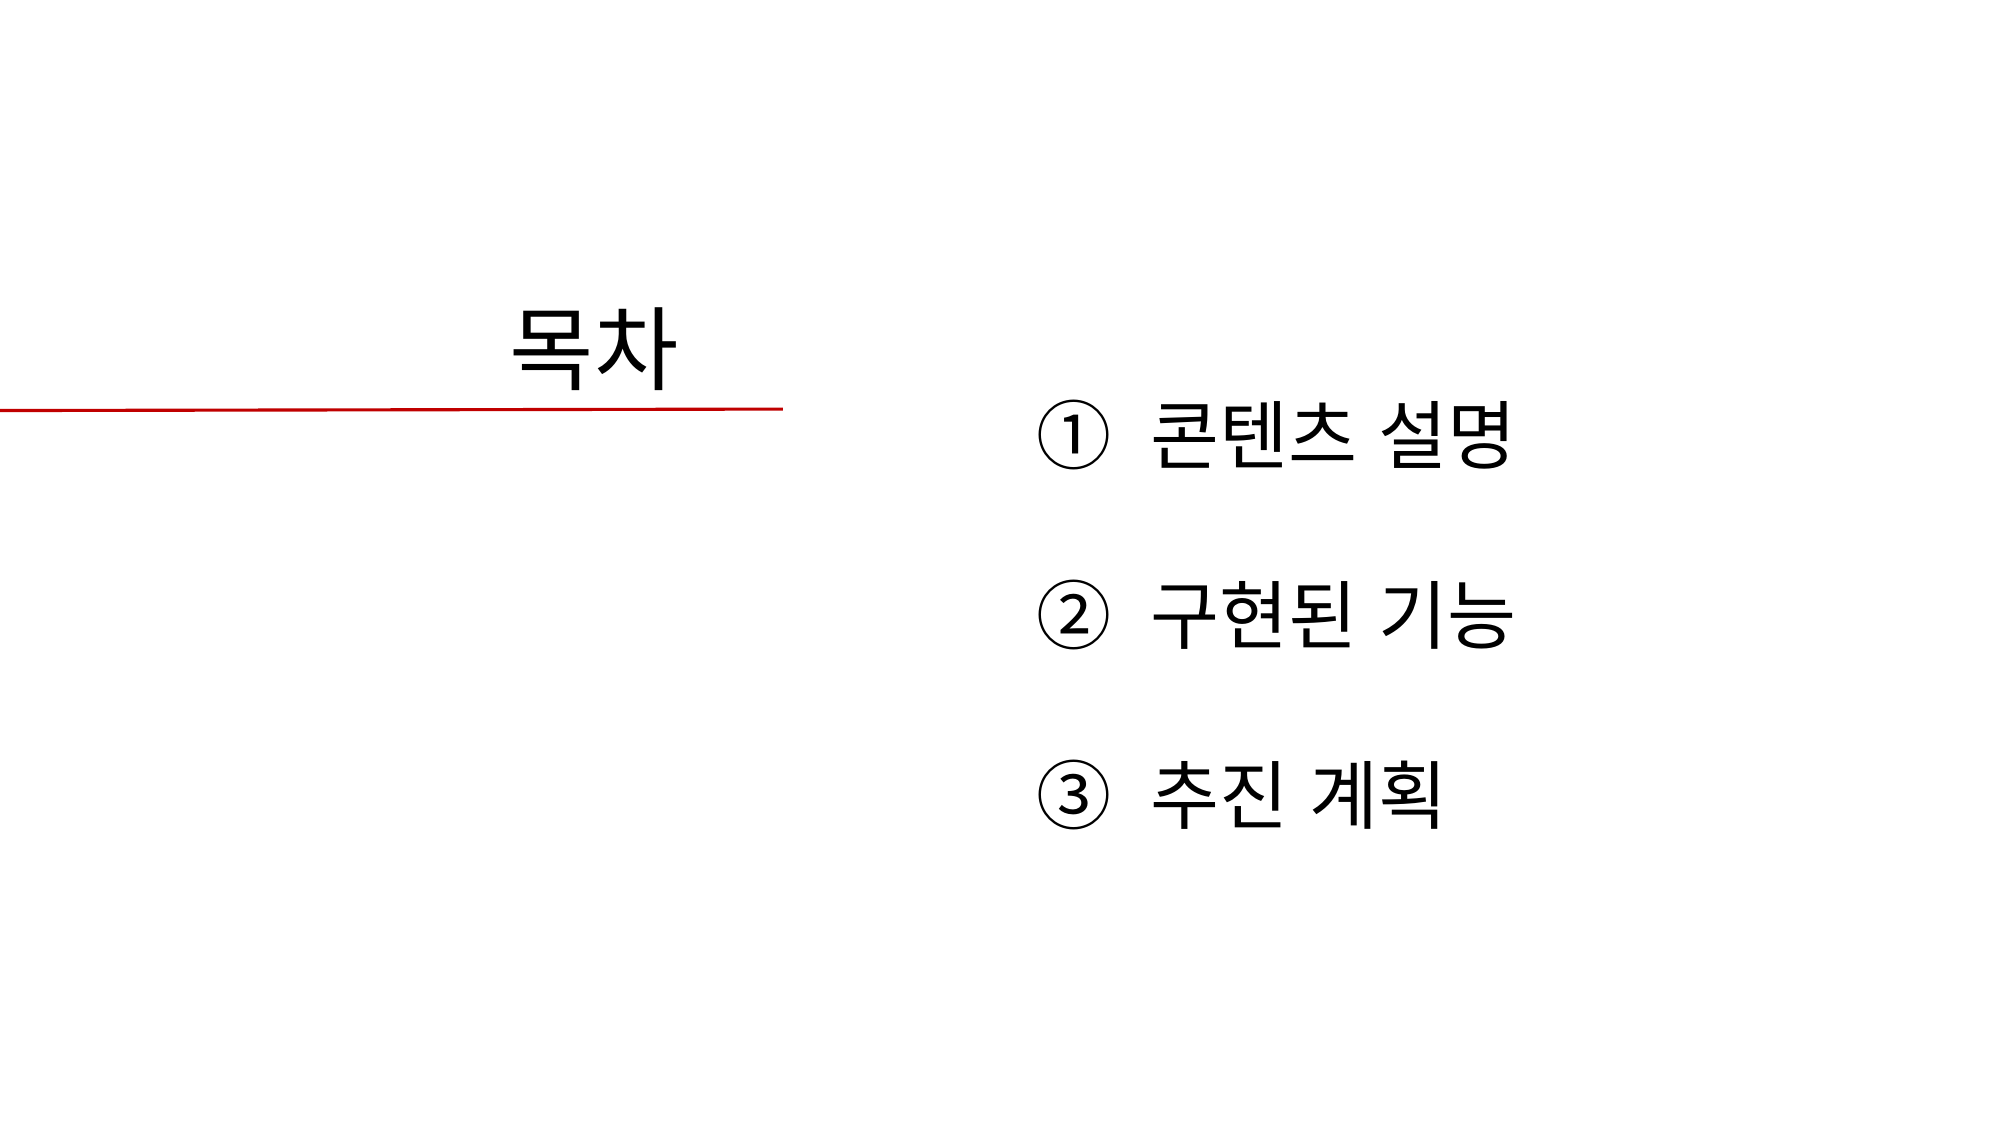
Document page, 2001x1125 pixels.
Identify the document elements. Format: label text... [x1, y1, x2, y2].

text_box ① 콘텐츠 설명 ② 구현된 기능 ③ 추진 계획 [1021, 381, 1598, 846]
text_box 목차 [495, 284, 1071, 410]
